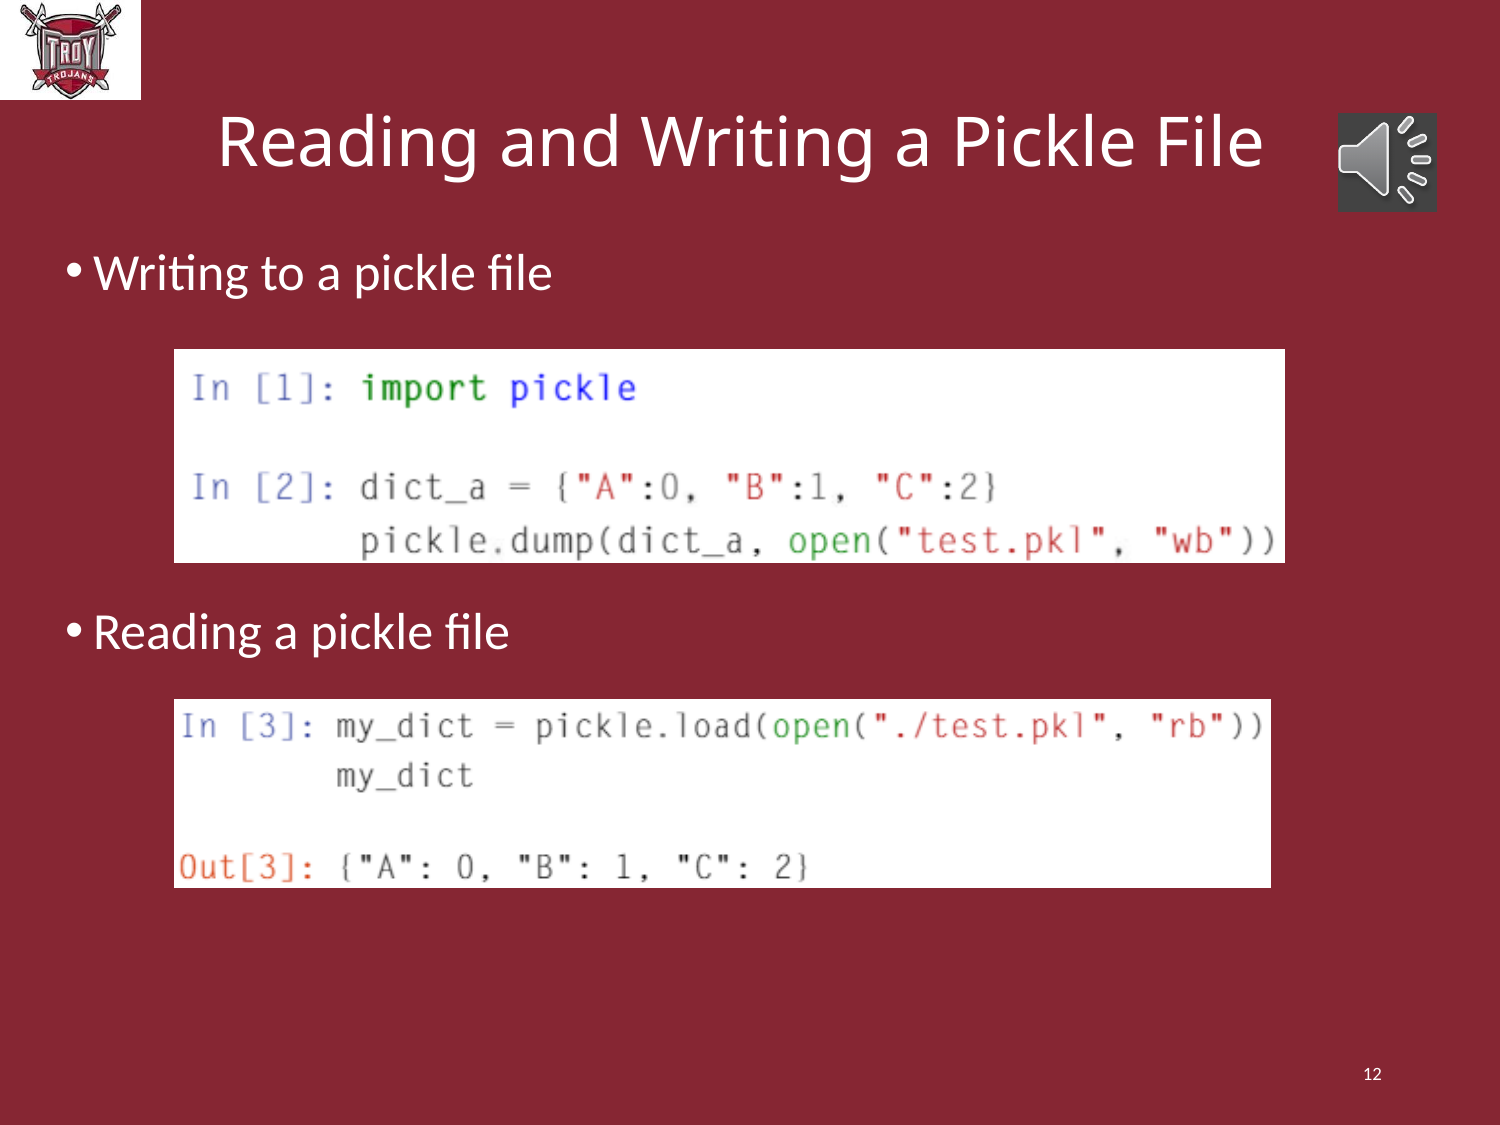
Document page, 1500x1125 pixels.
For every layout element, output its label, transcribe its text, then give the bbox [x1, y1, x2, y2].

picture [0, 0, 141, 100]
picture [1337, 112, 1438, 213]
title Reading and Writing a Pickle File [61, 50, 1412, 237]
slide_number 12 [1059, 1042, 1397, 1103]
picture [174, 699, 1271, 888]
list Writing to a pickle file Reading a pickle file [50, 237, 1463, 1038]
picture [174, 349, 1285, 563]
